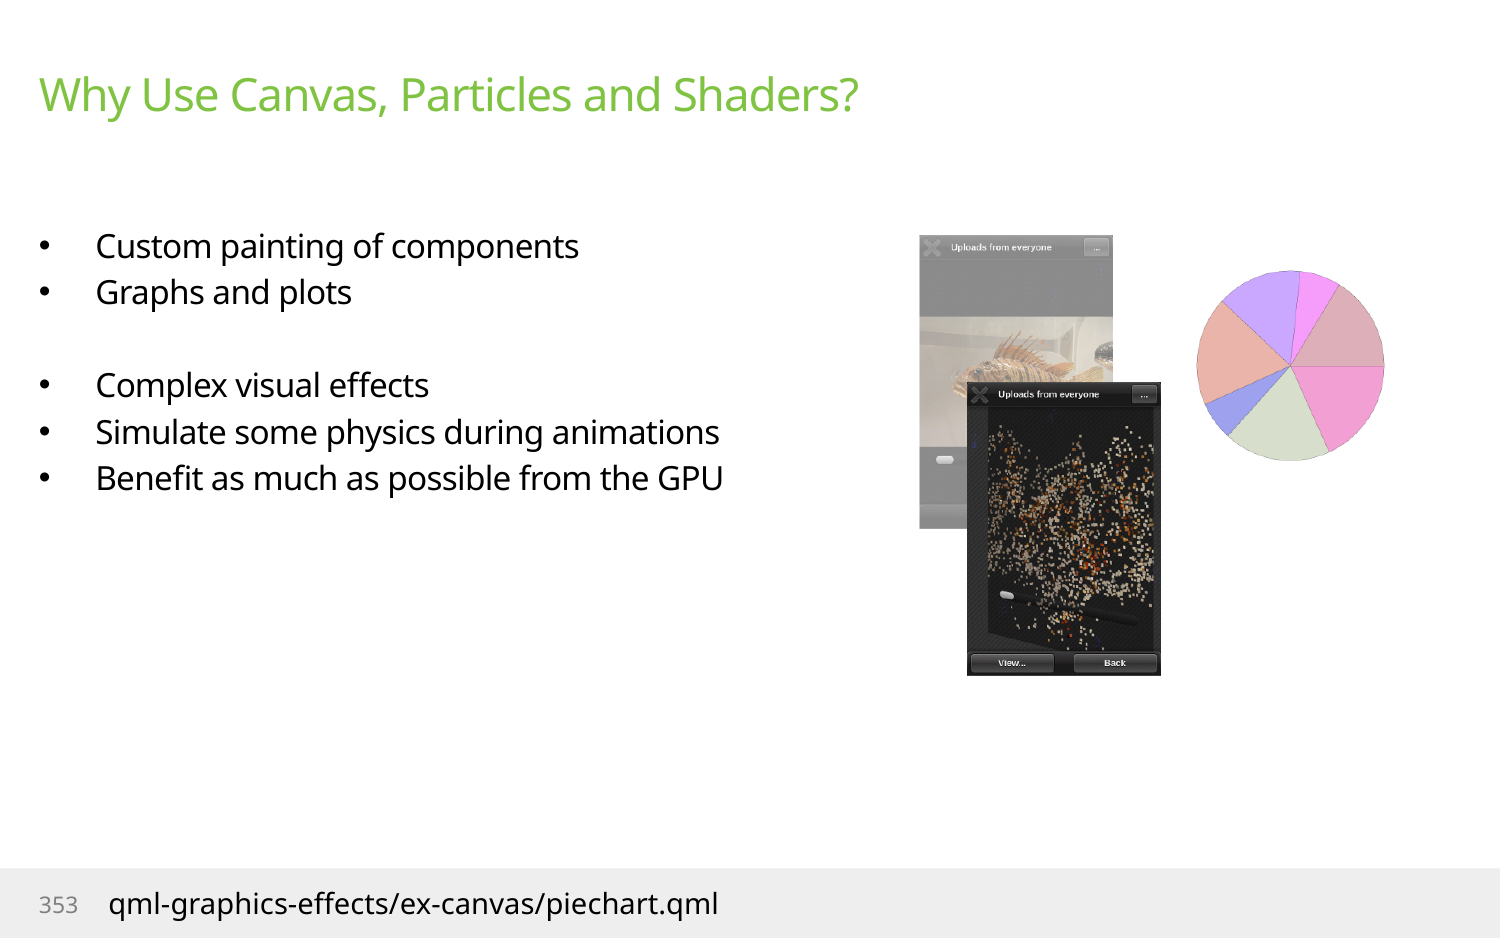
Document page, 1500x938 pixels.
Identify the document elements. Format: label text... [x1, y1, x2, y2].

picture [906, 224, 1392, 715]
slide_number 353 [39, 892, 93, 921]
title Why Use Canvas, Particles and Shaders? [39, 66, 1052, 196]
text_box qml-graphics-effects/ex-canvas/piechart.qml [93, 884, 1315, 928]
list Custom painting of components Graphs and plots Complex visual effects Simulate some physics during animations Benefit as much as possible from the GPU [39, 224, 1272, 846]
